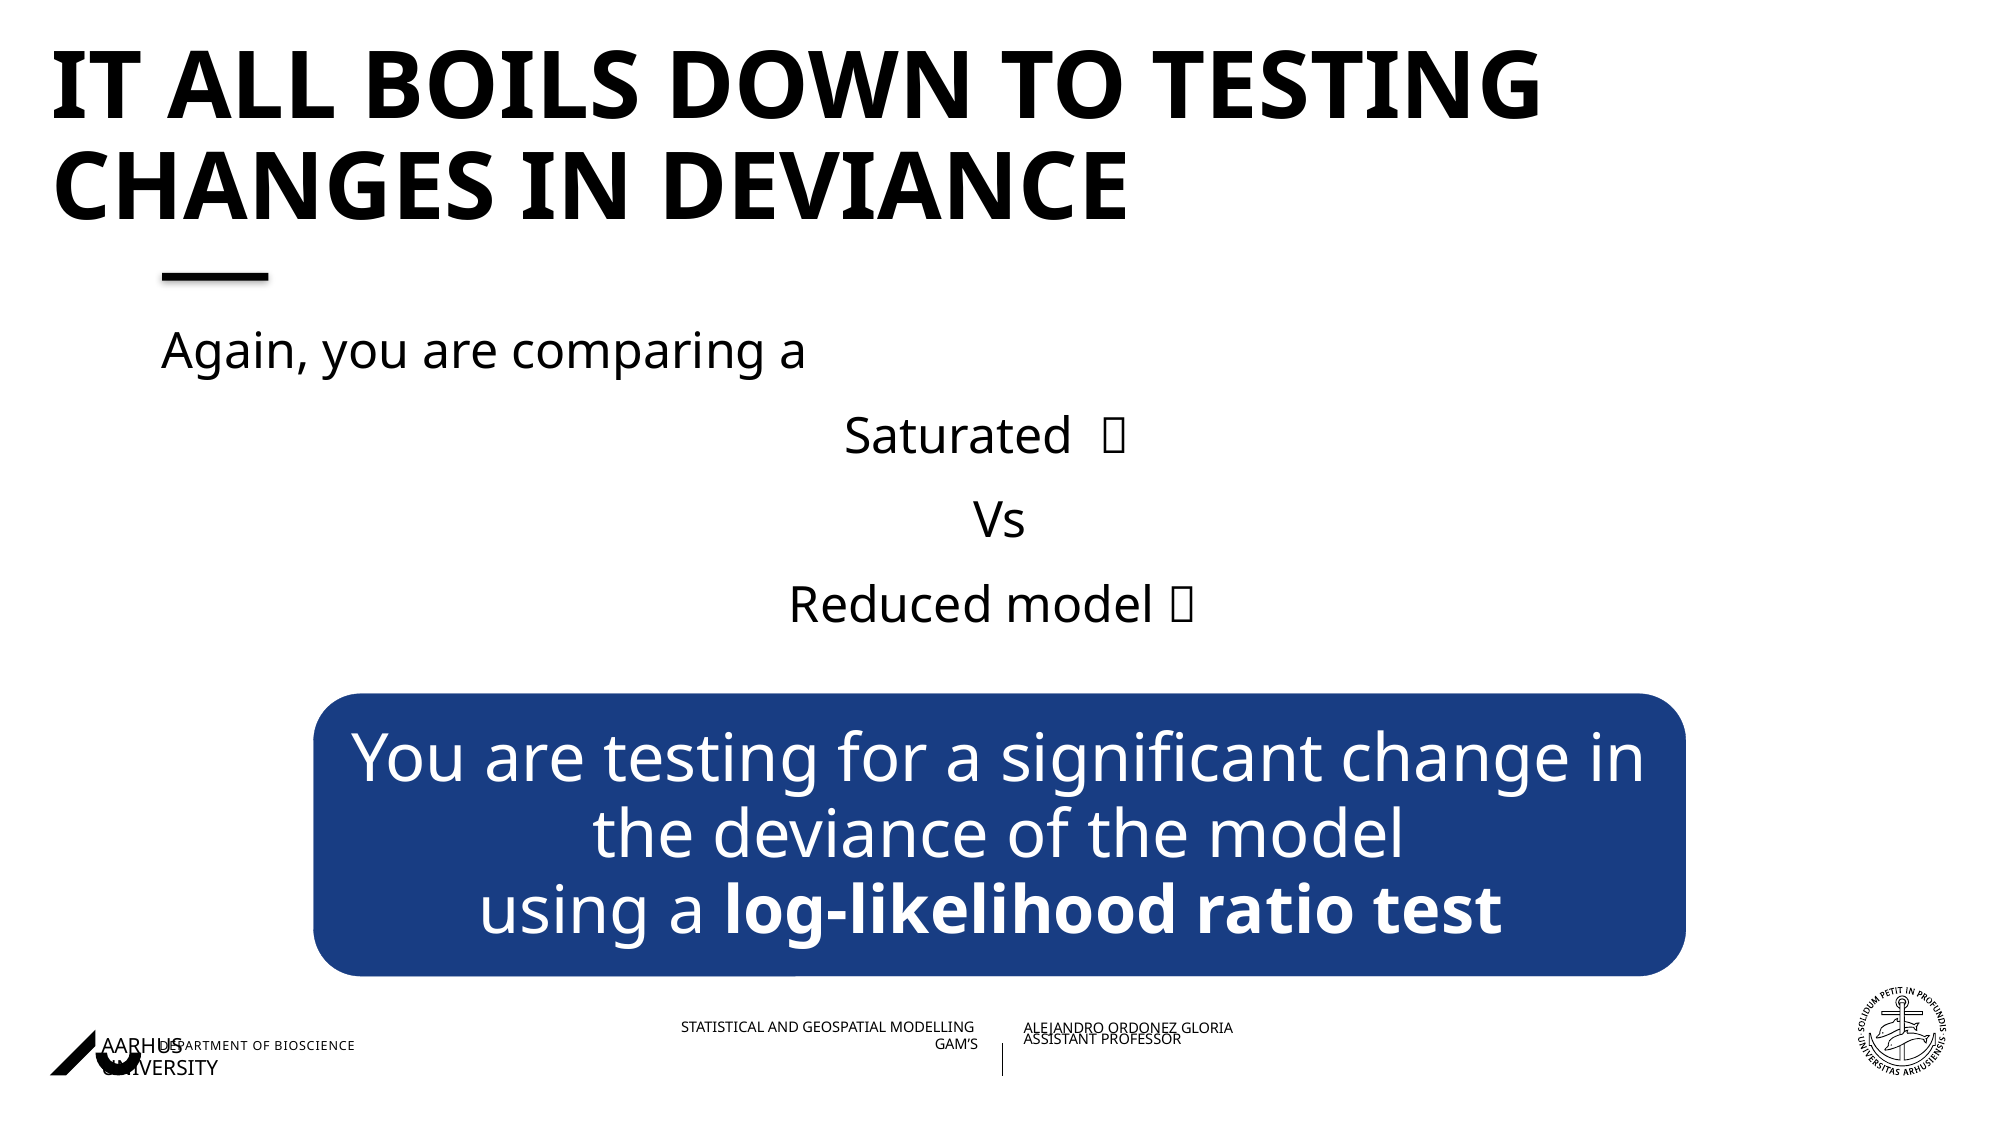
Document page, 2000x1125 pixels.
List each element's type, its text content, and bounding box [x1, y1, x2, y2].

title It all boils down to testing changes in deviance [51, 24, 1948, 240]
text_box You are testing for a significant change in the deviance of the model using a log-likelihood ratio test [313, 693, 1686, 977]
